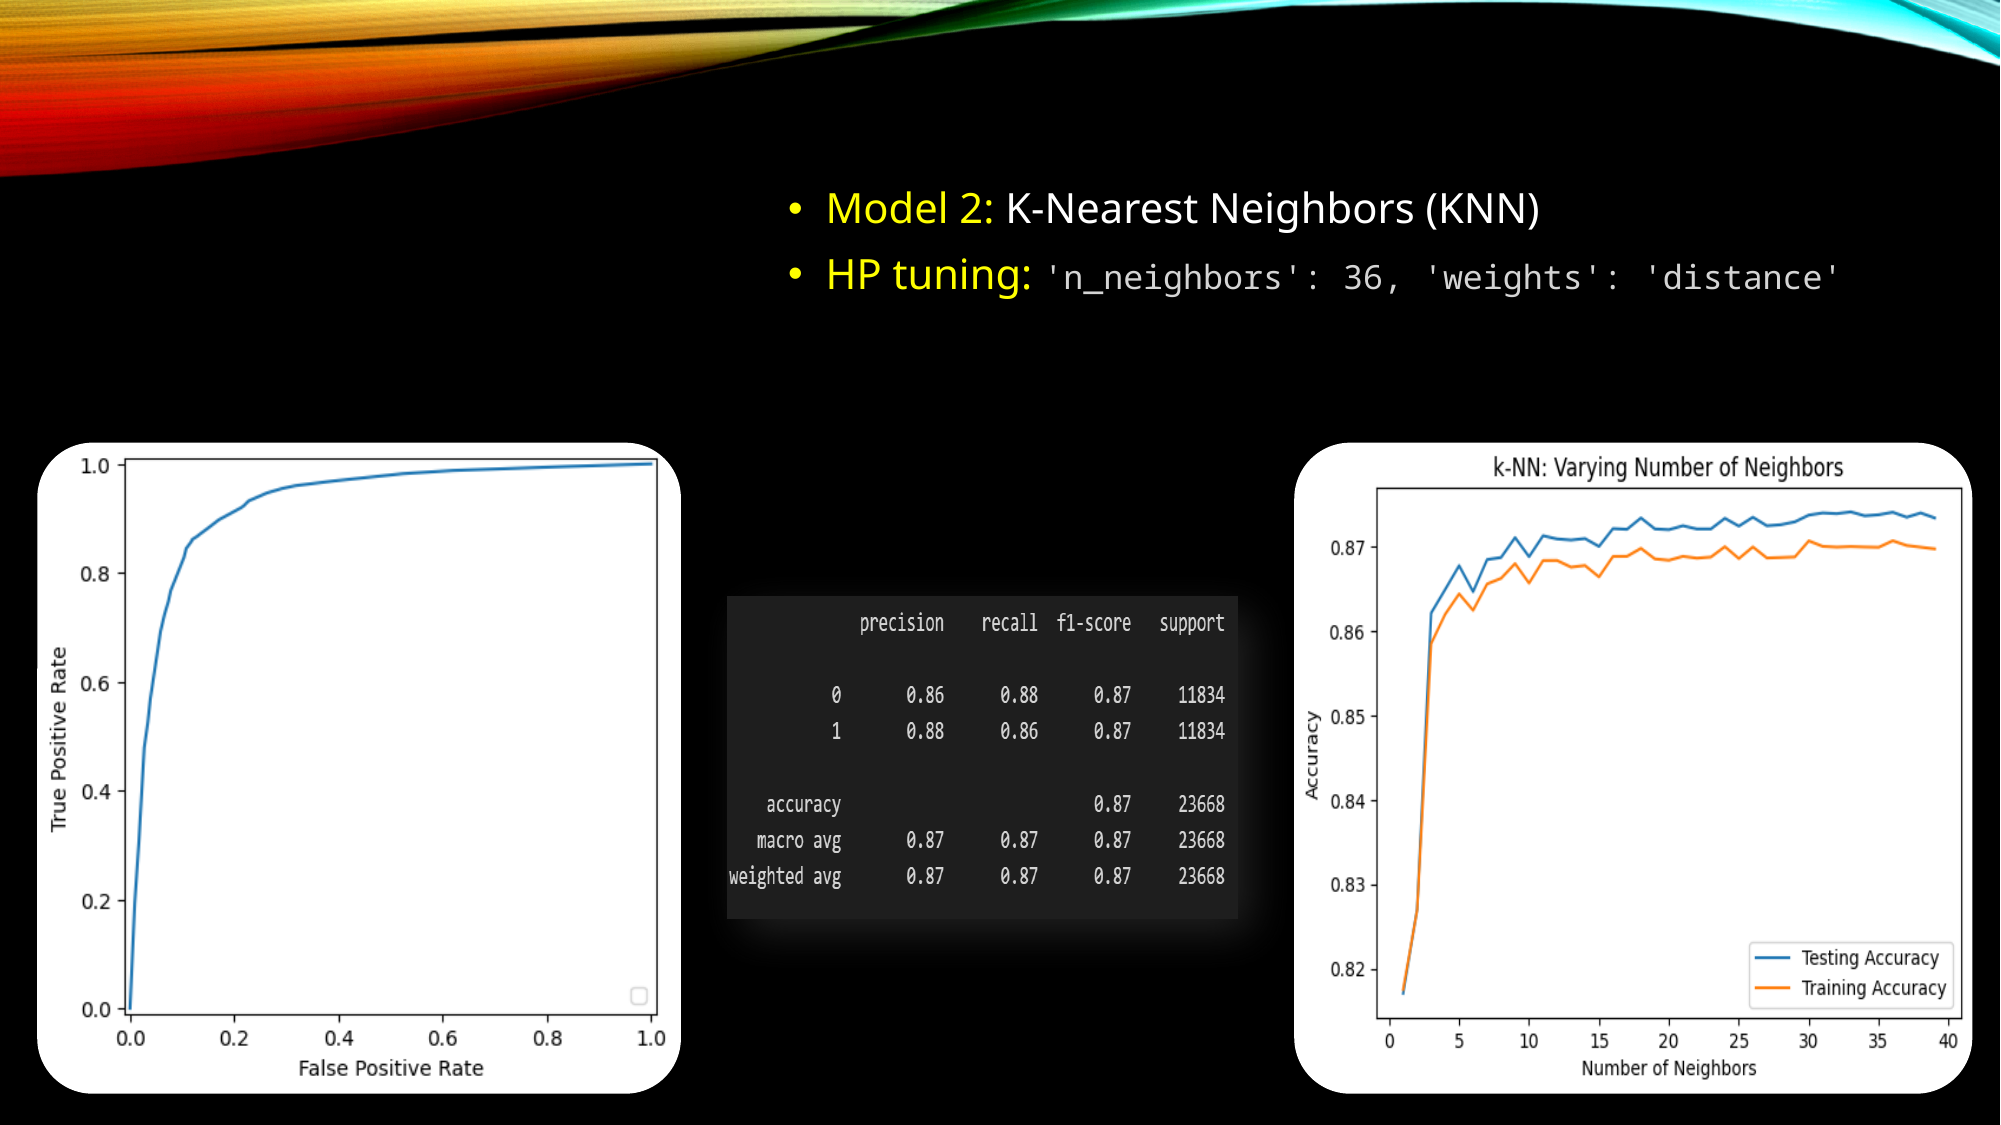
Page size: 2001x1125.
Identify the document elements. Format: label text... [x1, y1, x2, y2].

picture [726, 595, 1238, 919]
picture [1293, 442, 1973, 1094]
picture [0, 0, 2000, 178]
list Model 2: K-Nearest Neighbors (KNN) HP tuning: 'n_neighbors': 36, 'weights': 'distance' [773, 180, 1899, 363]
picture [36, 442, 682, 1094]
